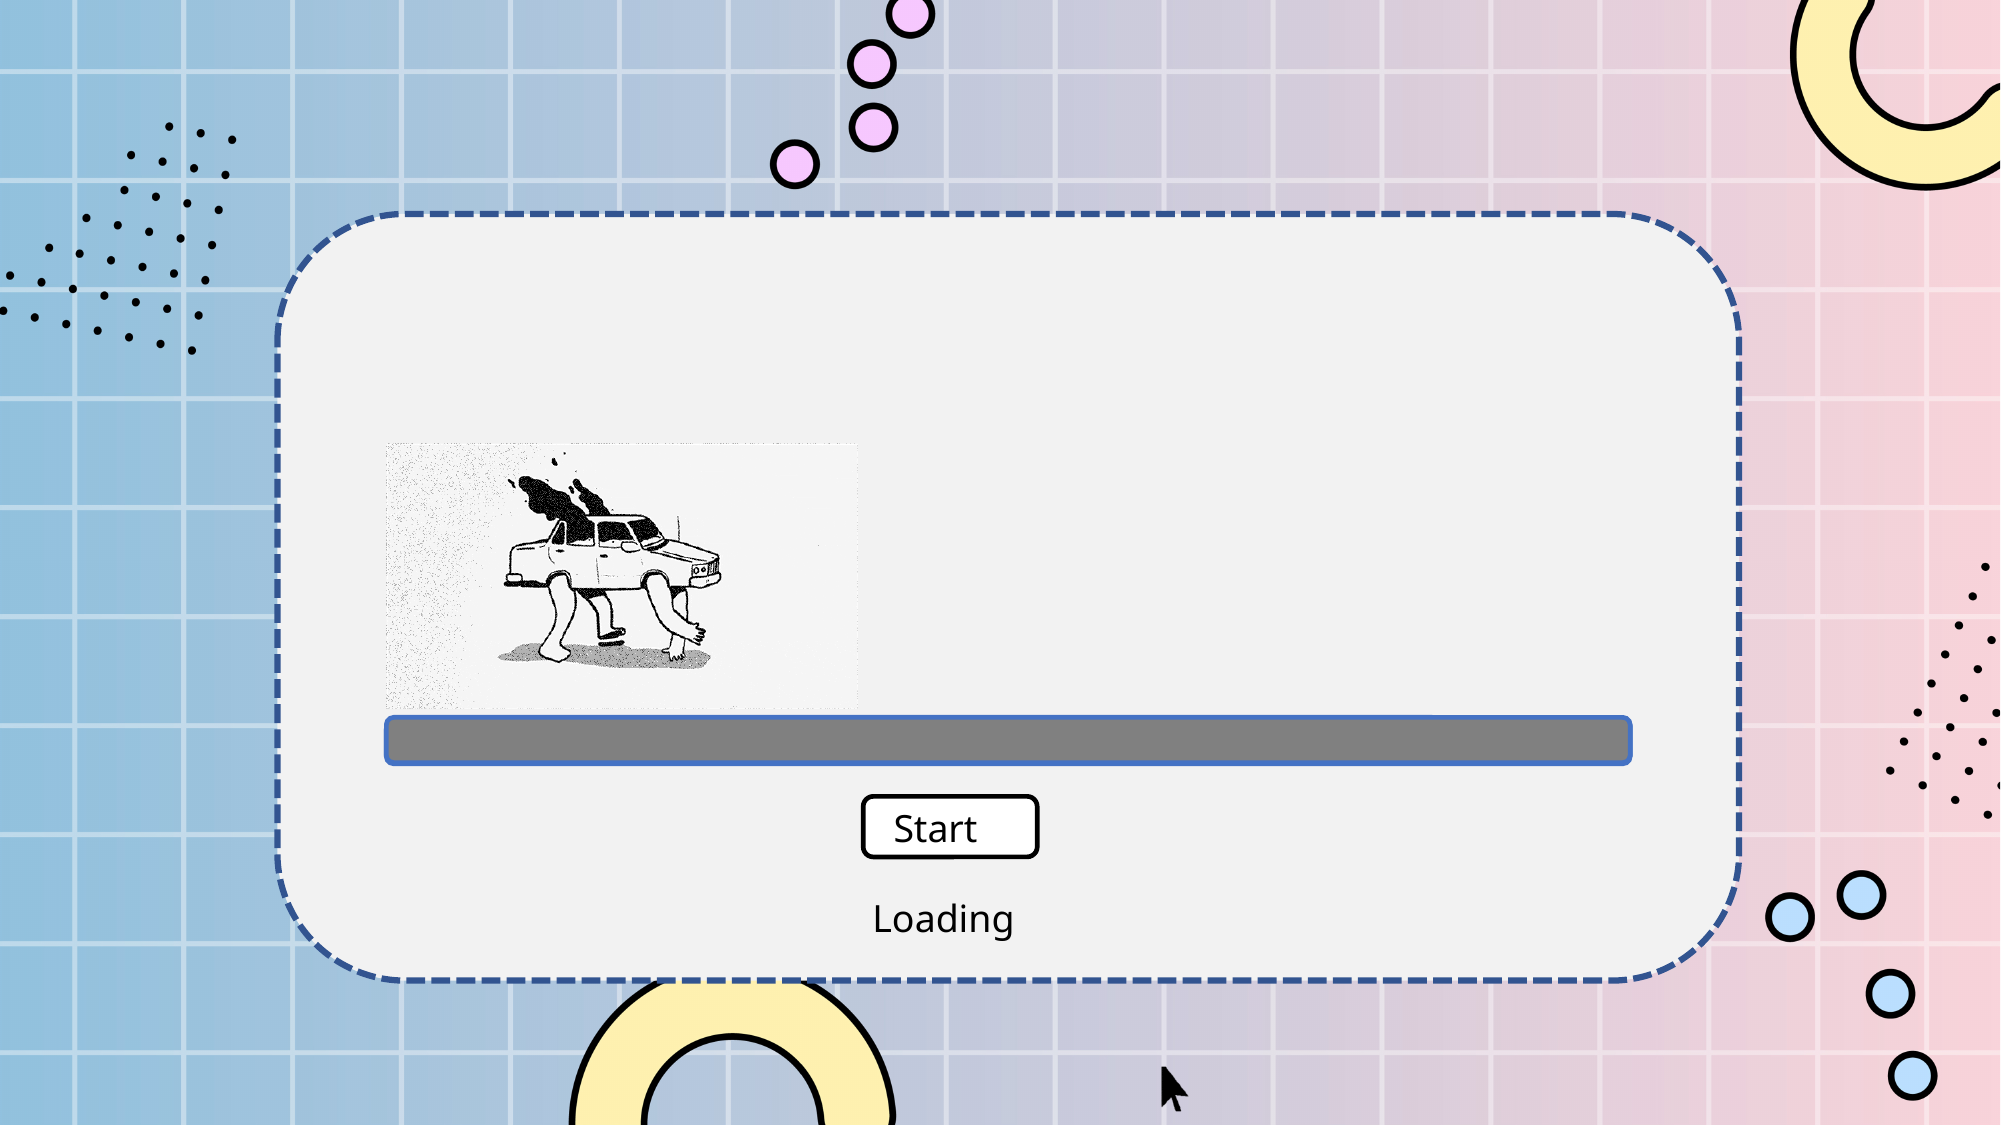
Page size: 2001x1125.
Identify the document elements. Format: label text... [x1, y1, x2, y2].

text_box [276, 212, 1741, 982]
picture [0, 0, 2001, 1125]
text_box [385, 716, 1632, 764]
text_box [863, 796, 1038, 859]
text_box Loading [857, 887, 1032, 948]
